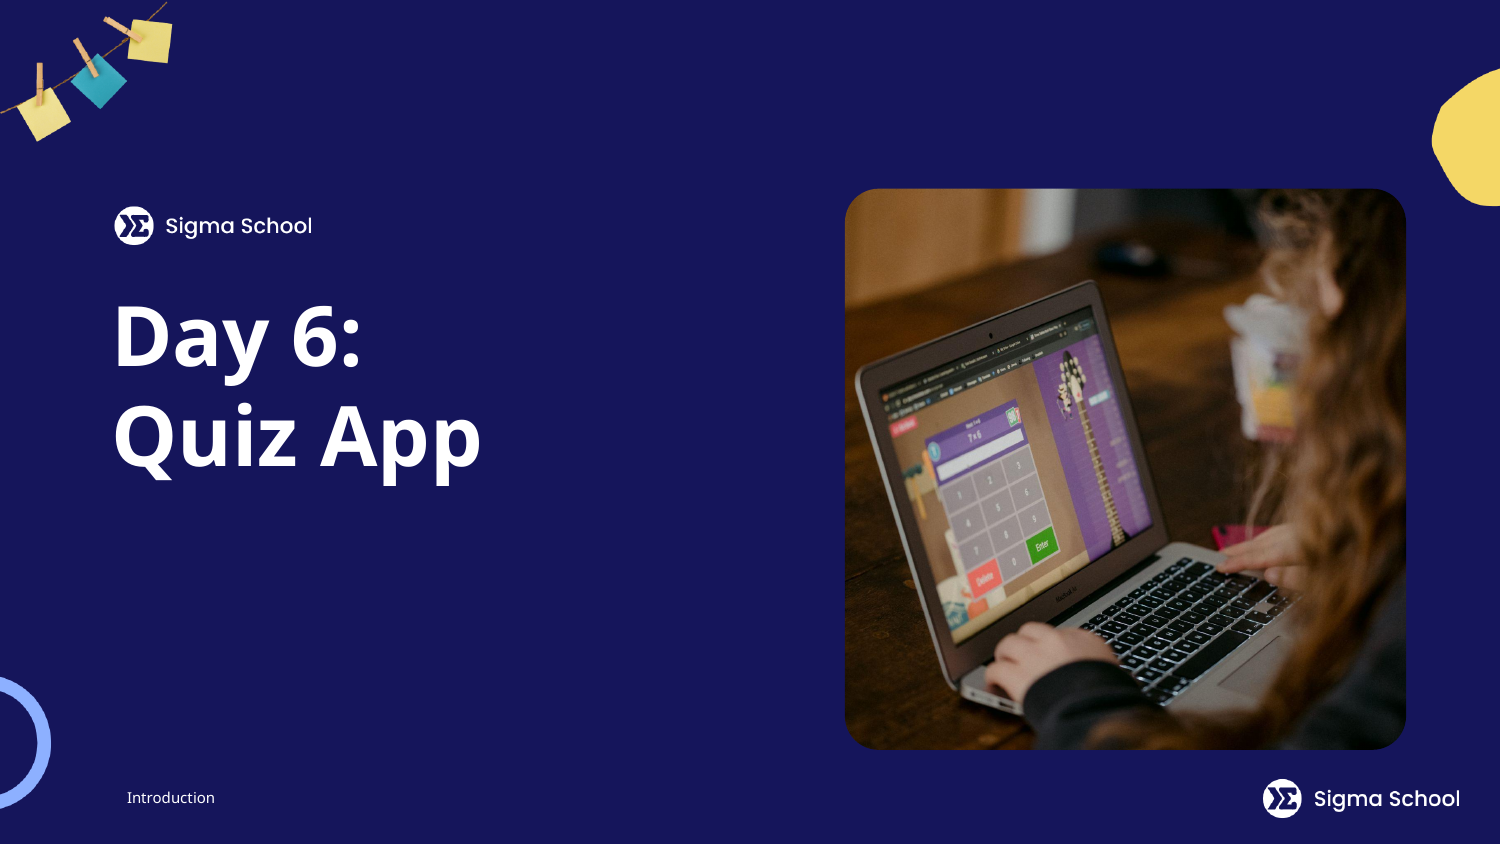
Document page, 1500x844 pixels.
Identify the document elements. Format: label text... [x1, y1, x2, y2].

title Introduction [112, 773, 447, 822]
picture [0, 0, 313, 844]
picture [844, 0, 1500, 844]
title Day 6: Quiz App [96, 267, 772, 612]
